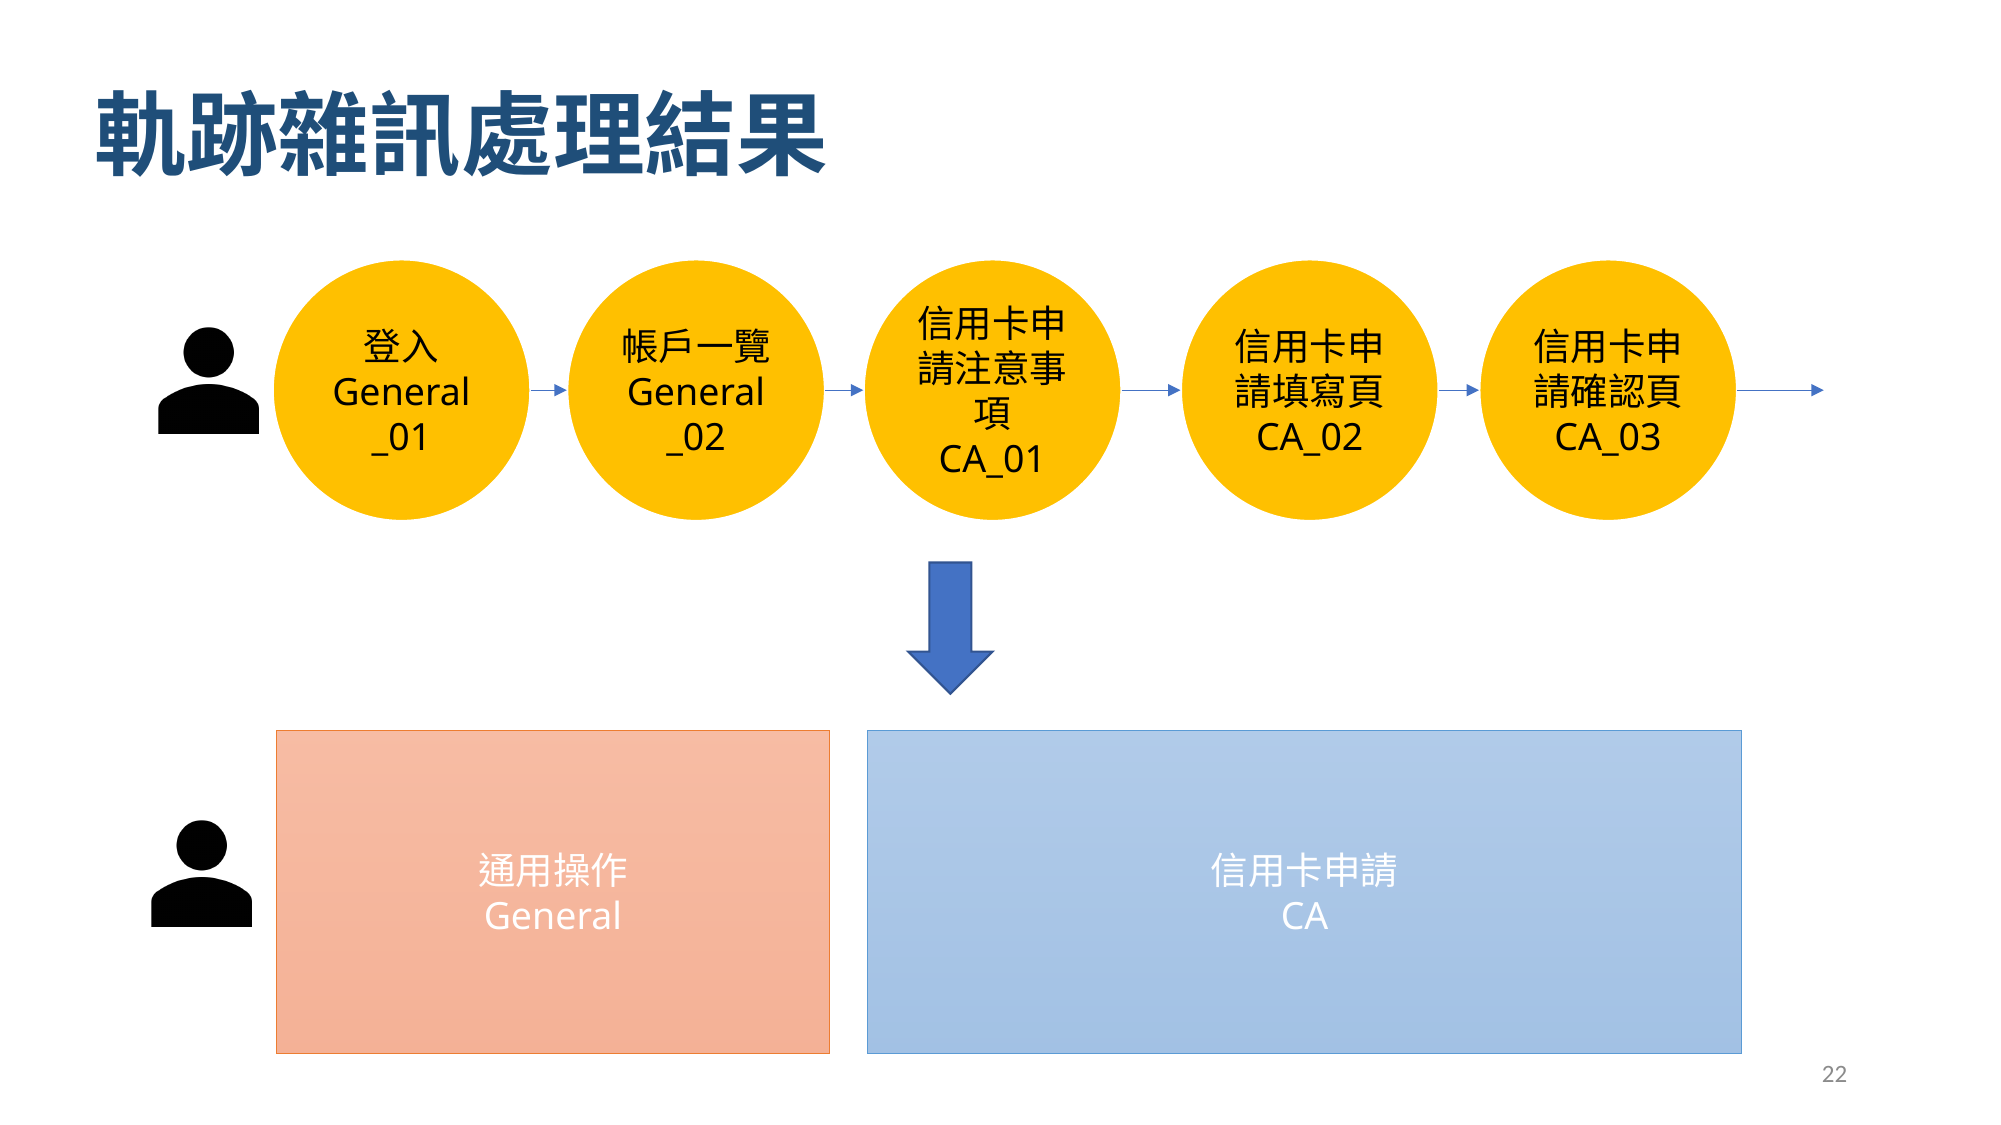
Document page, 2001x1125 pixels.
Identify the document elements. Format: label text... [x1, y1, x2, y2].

text_box 信用卡申請注意事項 CA_01 [861, 257, 1124, 524]
text_box 信用卡申請 CA [867, 730, 1742, 1054]
slide_number 22 [1412, 1042, 1863, 1103]
picture [126, 798, 277, 949]
text_box 通用操作 General [276, 730, 830, 1054]
title 軌跡雜訊處理結果 [79, 59, 1911, 218]
text_box 信用卡申請填寫頁 CA_02 [1178, 257, 1441, 524]
text_box [905, 561, 996, 696]
picture [133, 305, 284, 456]
text_box 登入 General_01 [284, 257, 533, 524]
text_box 帳戶一覽 General_02 [565, 257, 827, 524]
text_box 信用卡申請確認頁 CA_03 [1477, 257, 1740, 524]
